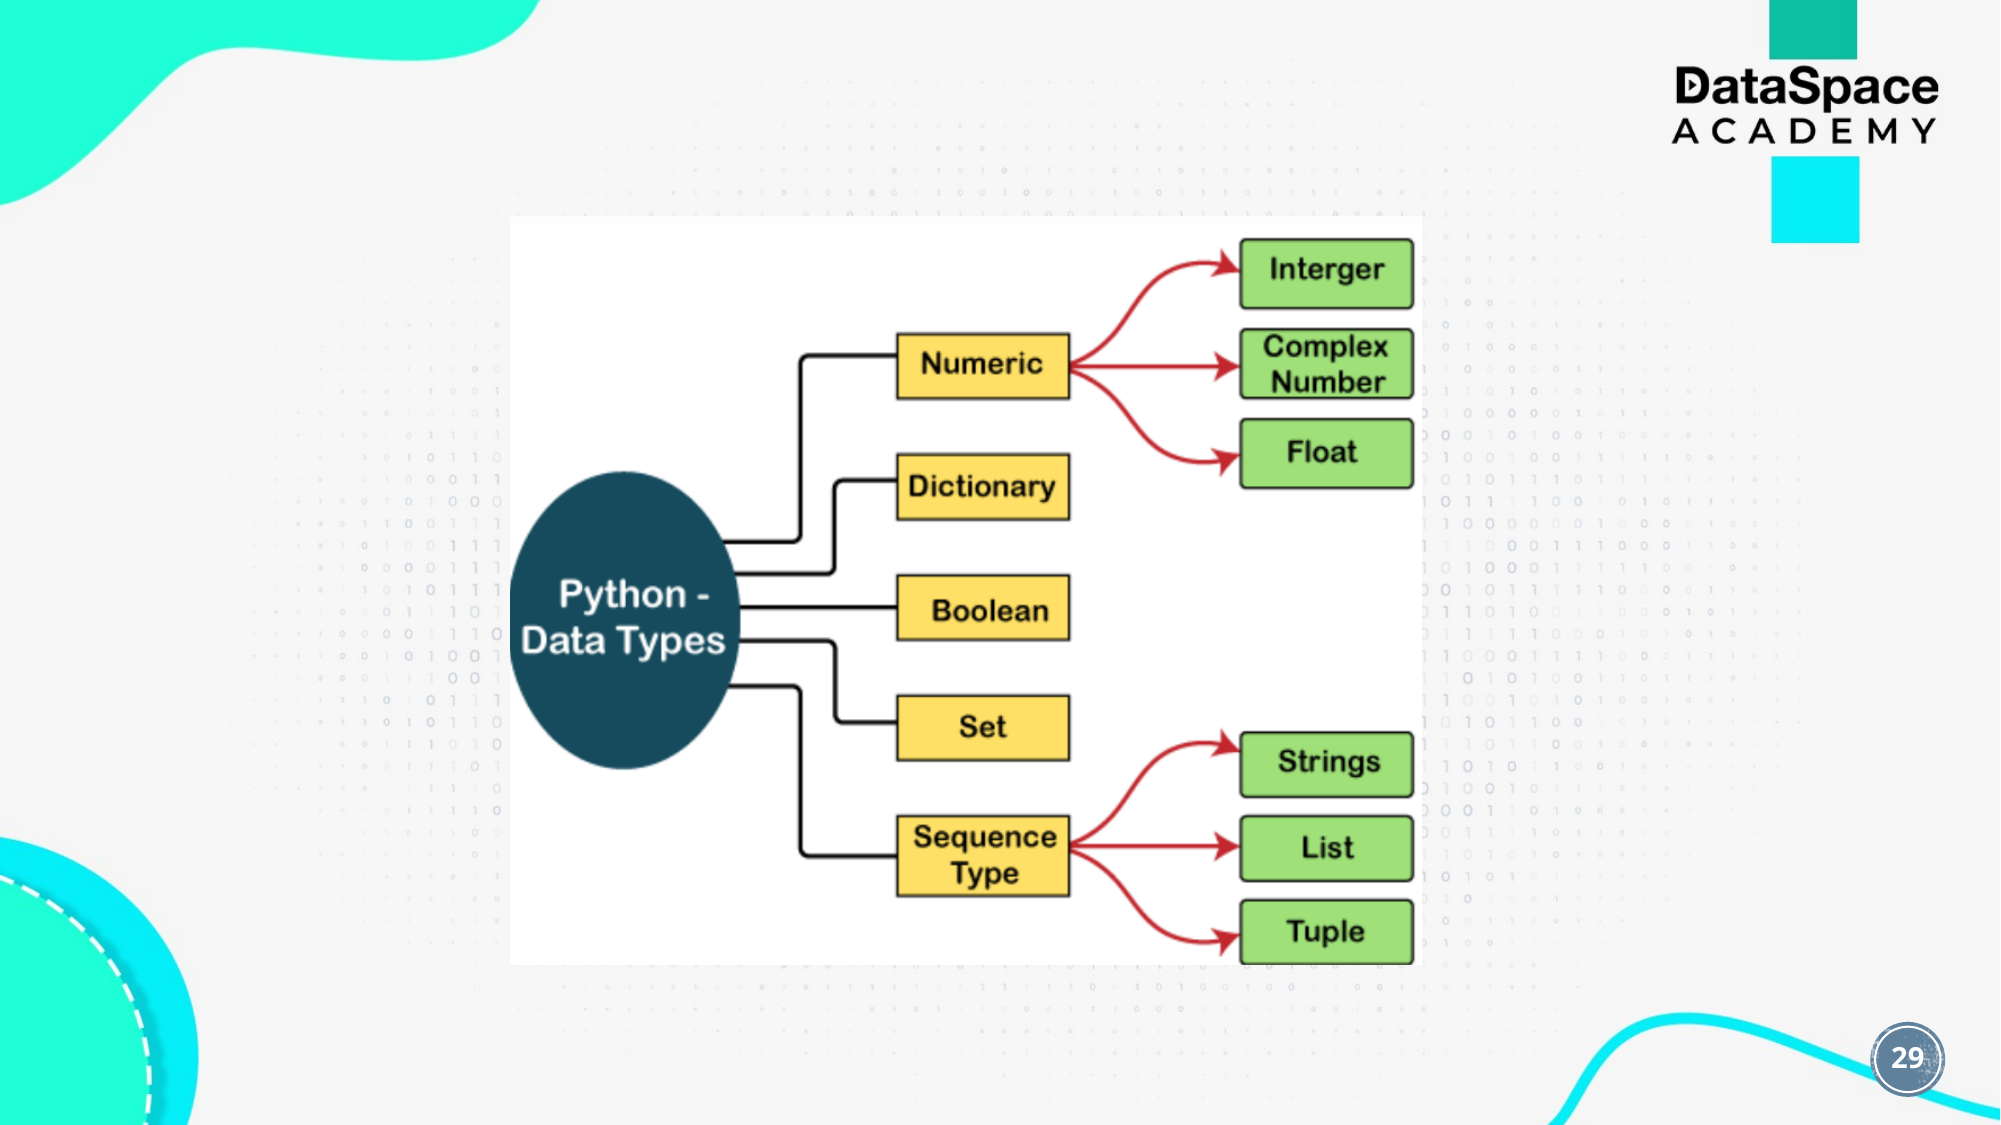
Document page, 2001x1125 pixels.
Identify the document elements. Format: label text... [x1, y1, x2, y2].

slide_number 29 [1855, 1028, 1961, 1089]
picture [0, 0, 2001, 1125]
